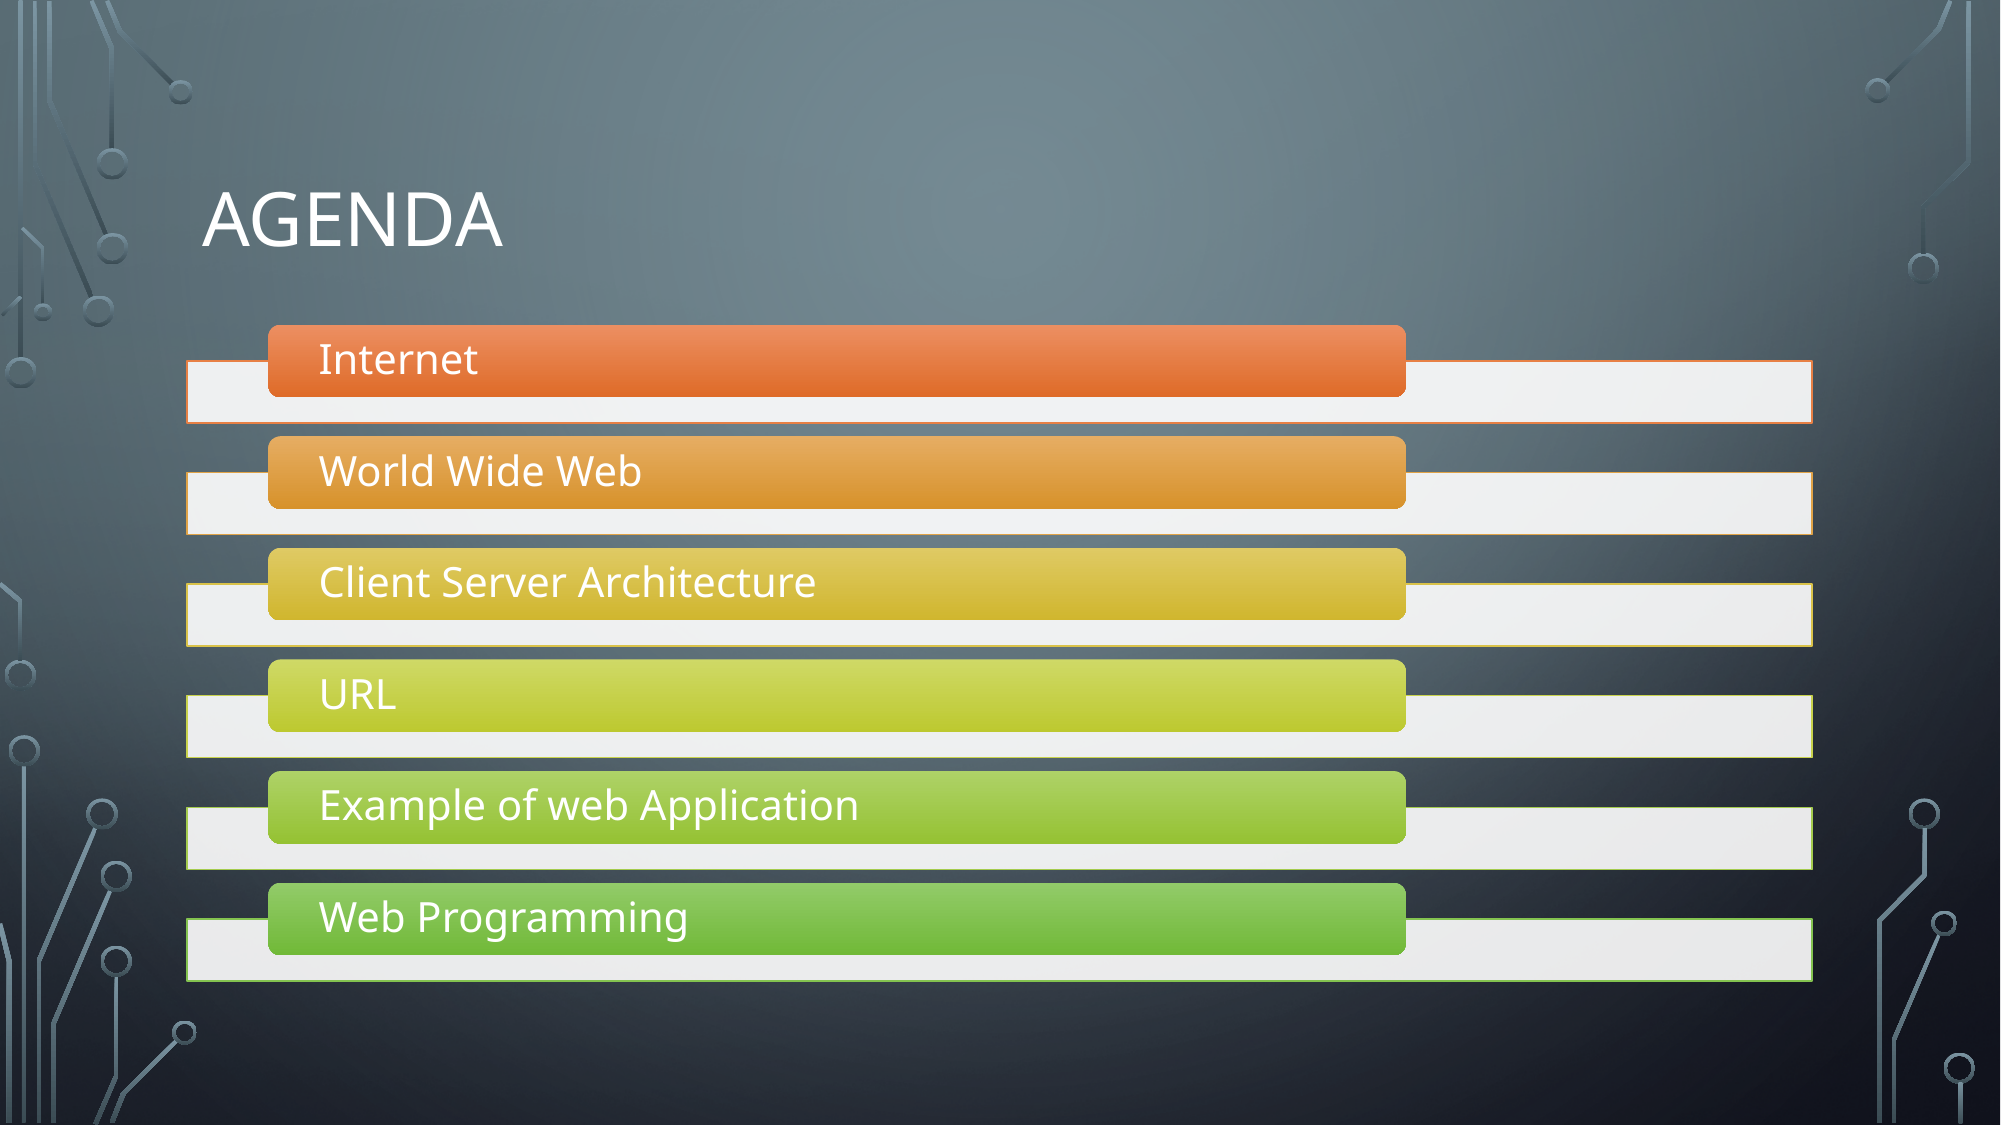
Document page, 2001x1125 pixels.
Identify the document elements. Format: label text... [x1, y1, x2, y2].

title Agenda [187, 101, 1813, 311]
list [186, 311, 1813, 994]
